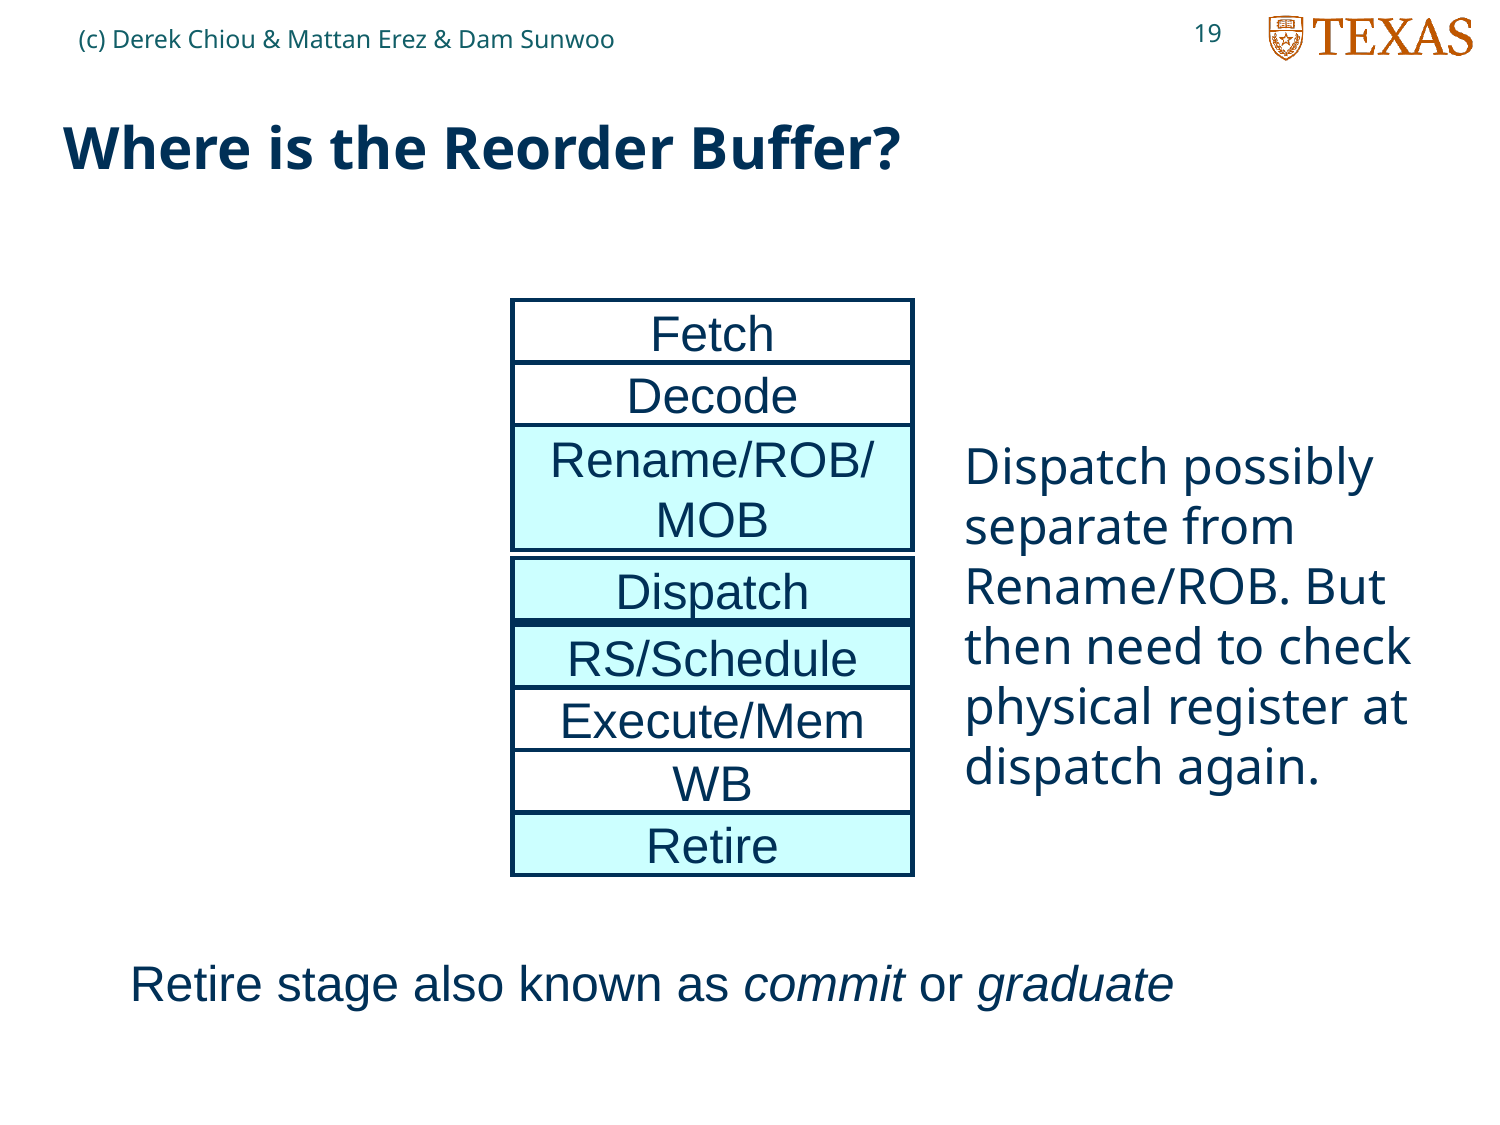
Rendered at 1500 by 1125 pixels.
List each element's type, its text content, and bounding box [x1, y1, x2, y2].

text_box Retire stage also known as commit or graduate [114, 943, 1190, 1019]
text_box RS/Schedule [512, 624, 913, 687]
slide_number 19 [1100, 0, 1238, 73]
text_box Retire [512, 812, 913, 875]
footer (c) Derek Chiou & Mattan Erez & Dam Sunwoo [63, 3, 914, 73]
text_box WB [512, 749, 913, 812]
text_box Fetch [512, 299, 913, 362]
text_box Rename/ROB/ MOB [512, 425, 913, 550]
text_box Dispatch possibly separate from Rename/ROB. But then need to check physical register at dispatch again. [949, 427, 1475, 802]
text_box Execute/Mem [512, 687, 913, 749]
text_box Decode [512, 362, 913, 425]
title Where is the Reorder Buffer? [63, 75, 1475, 223]
picture [1268, 12, 1474, 63]
text_box Dispatch [512, 558, 913, 621]
